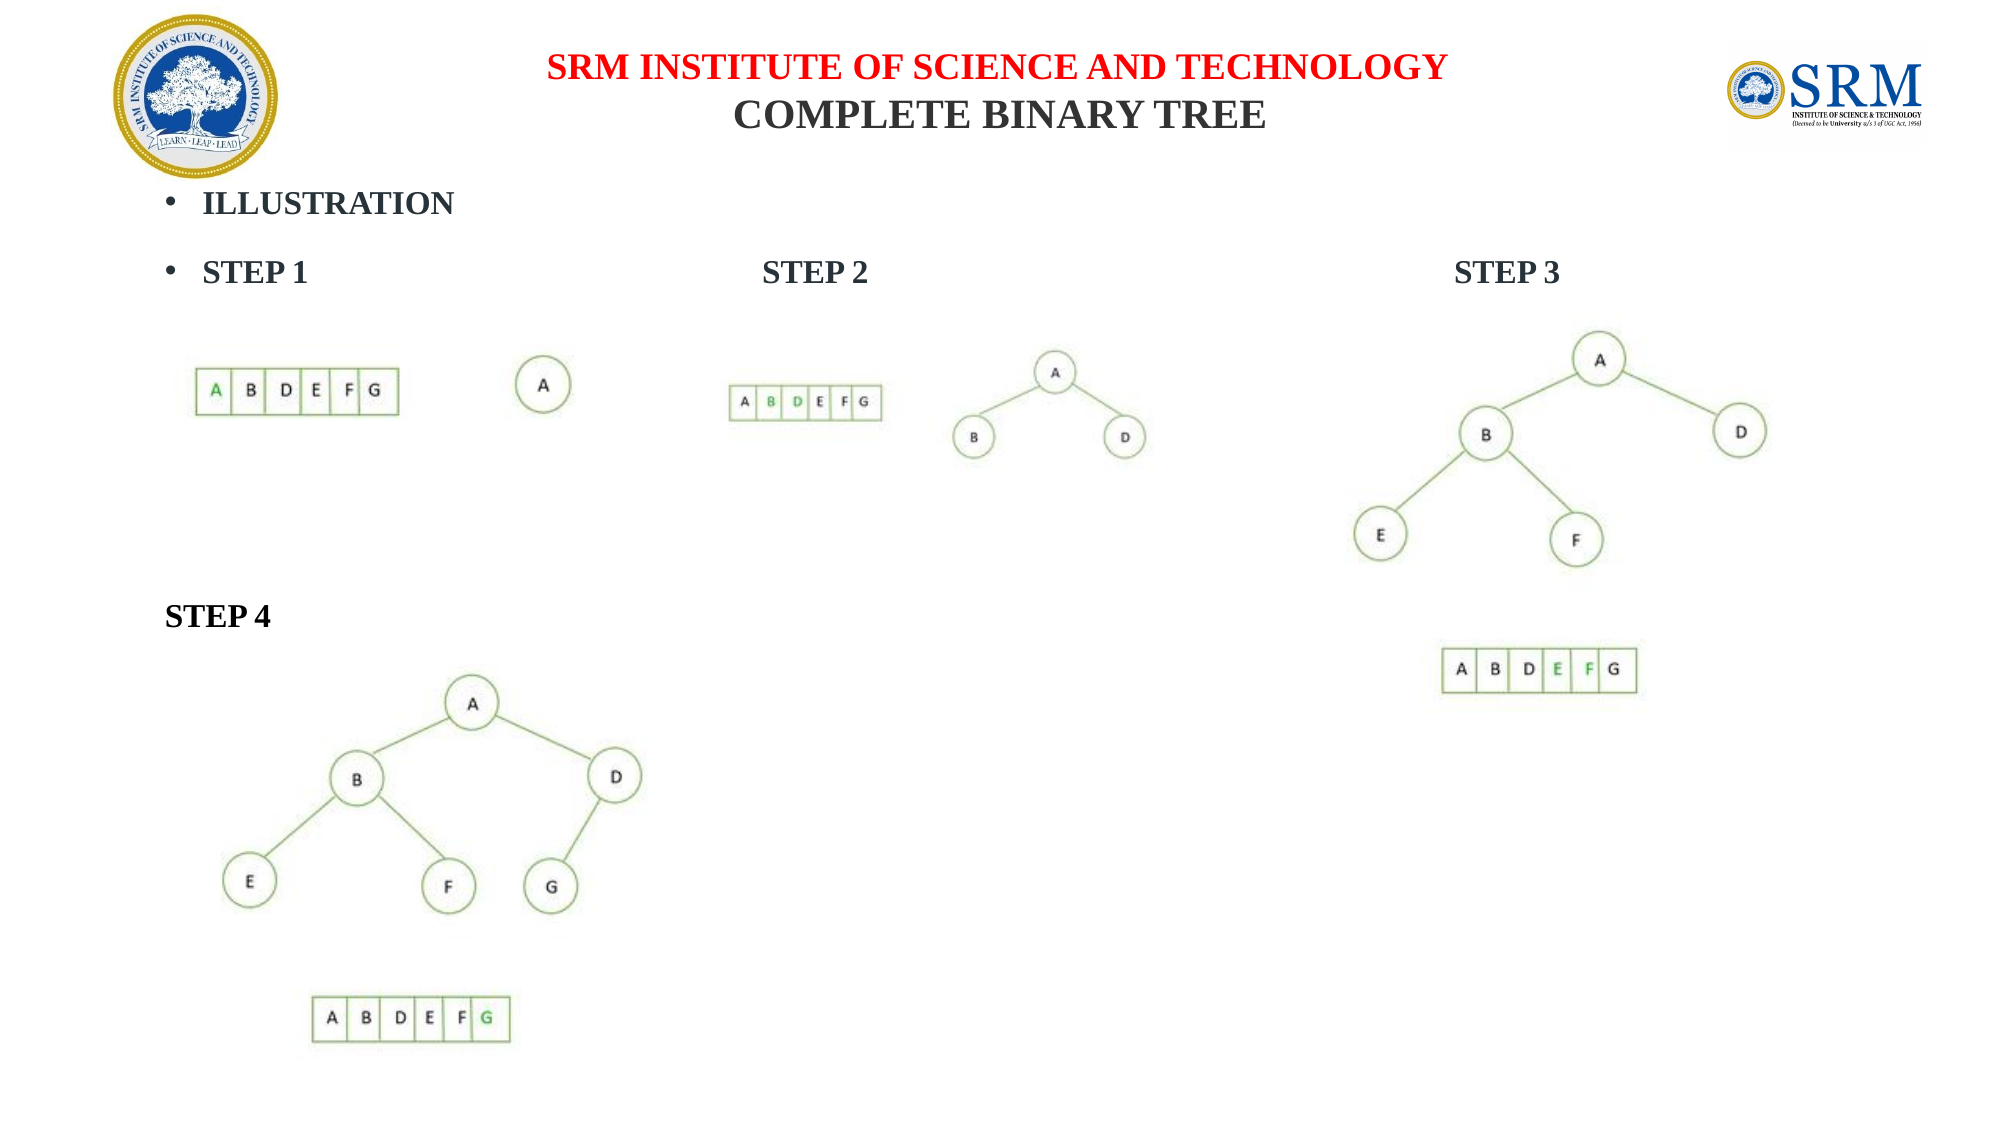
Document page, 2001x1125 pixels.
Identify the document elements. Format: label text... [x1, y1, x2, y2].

picture [149, 343, 619, 438]
picture [703, 343, 1173, 477]
list ILLUSTRATION STEP 1 STEP 2 STEP 3 STEP 4 [149, 165, 1850, 1073]
title COMPLETE BINARY TREE [288, 52, 1851, 138]
picture [196, 663, 666, 1062]
picture [111, 5, 283, 184]
picture [1723, 37, 1926, 151]
text_box SRM INSTITUTE OF SCIENCE AND TECHNOLOGY [531, 34, 1532, 95]
picture [1320, 313, 1791, 715]
